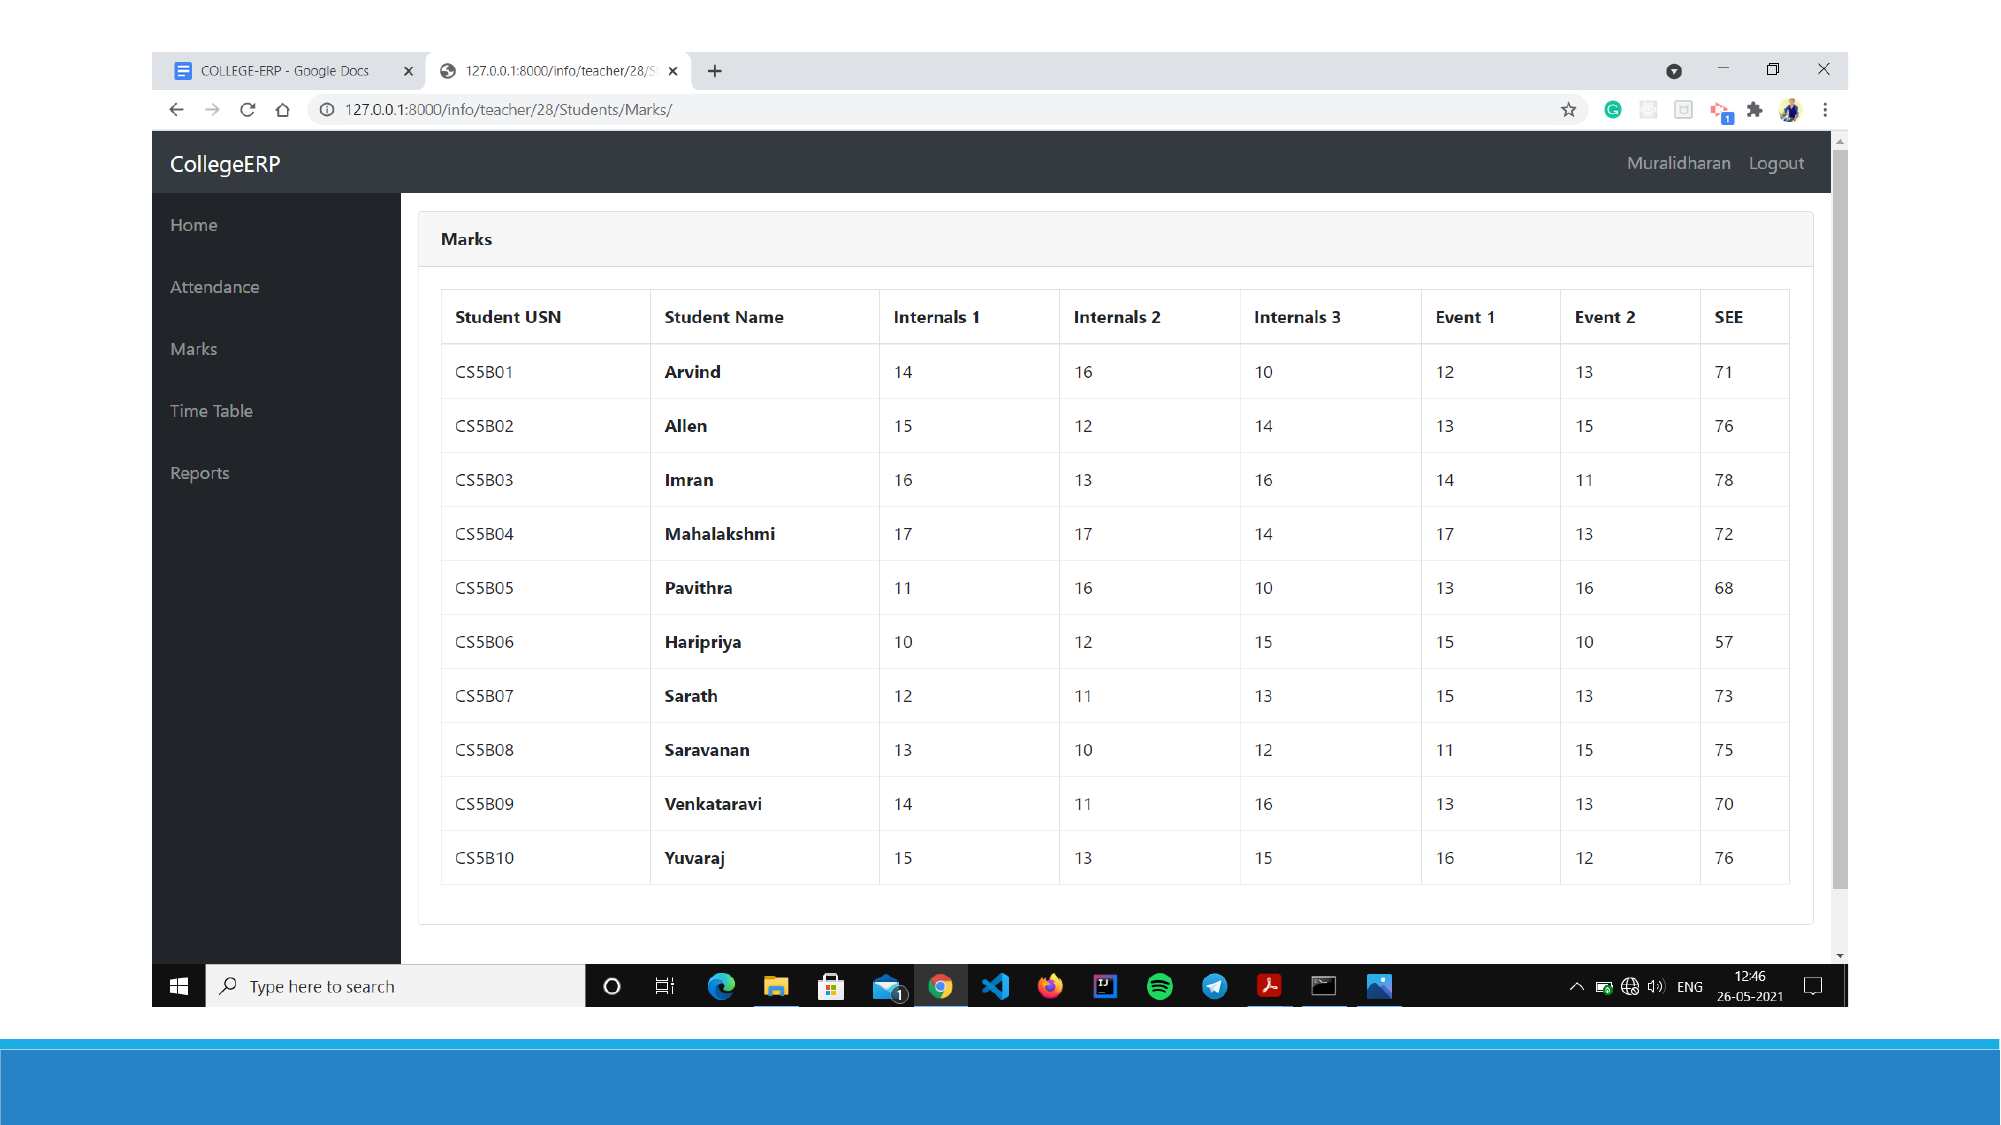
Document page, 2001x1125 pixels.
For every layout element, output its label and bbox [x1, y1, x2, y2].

picture [151, 51, 1849, 1007]
